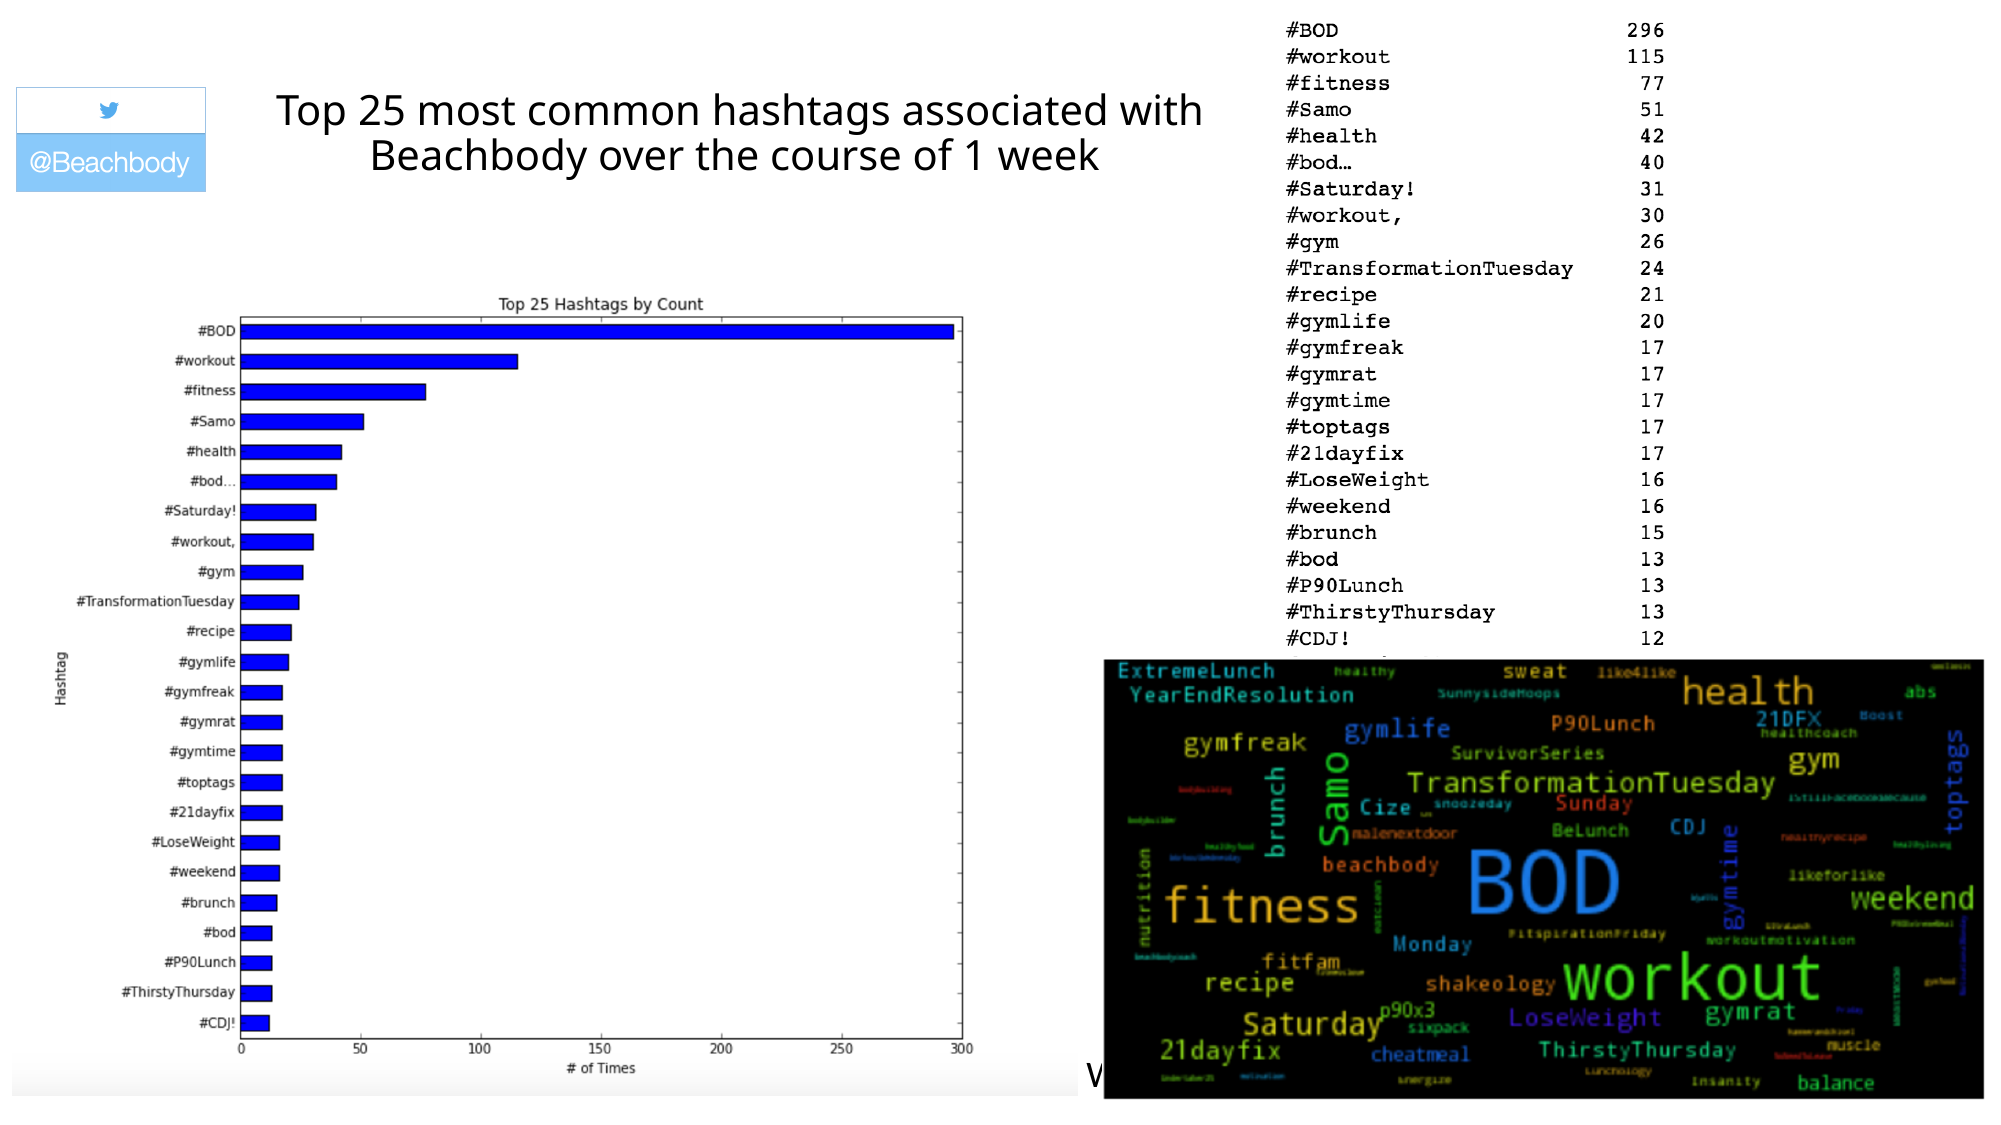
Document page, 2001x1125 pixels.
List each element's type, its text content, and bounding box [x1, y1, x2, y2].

picture [1101, 10, 1988, 1100]
picture [16, 87, 206, 192]
title Top 25 most common hashtags associated with Beachbody over the course of 1 week [205, 77, 1274, 192]
picture [12, 285, 1078, 1096]
